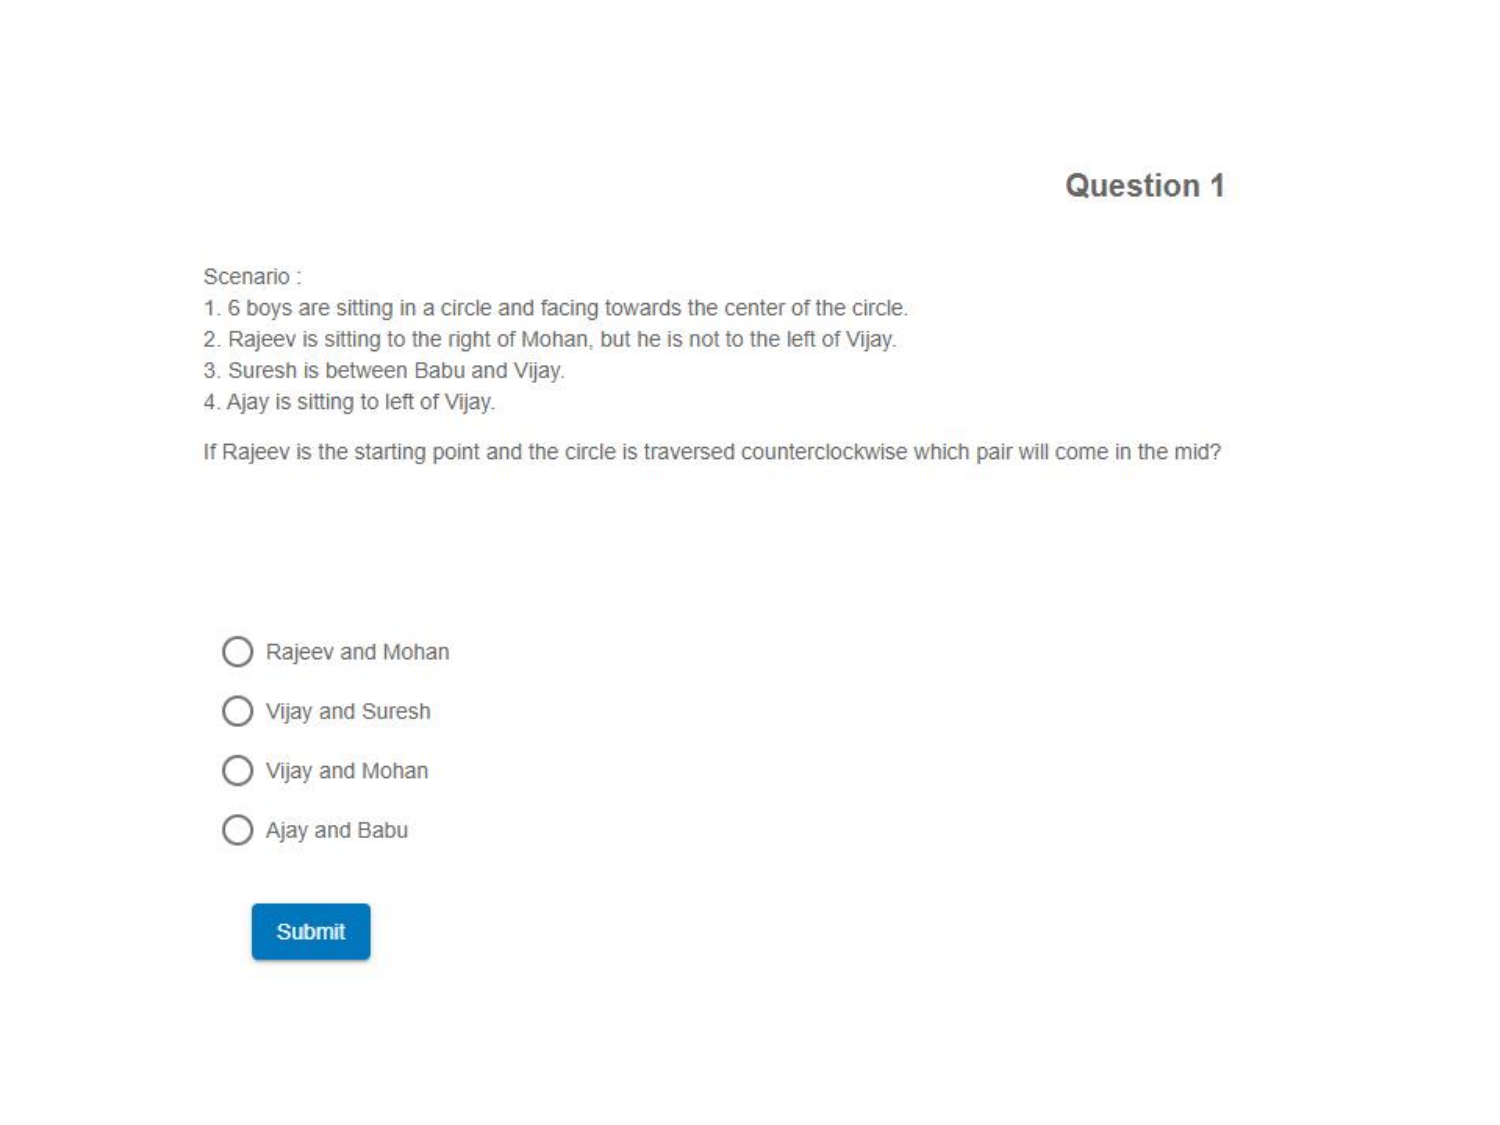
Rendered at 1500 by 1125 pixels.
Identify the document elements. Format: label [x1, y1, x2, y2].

picture [162, 128, 1337, 997]
